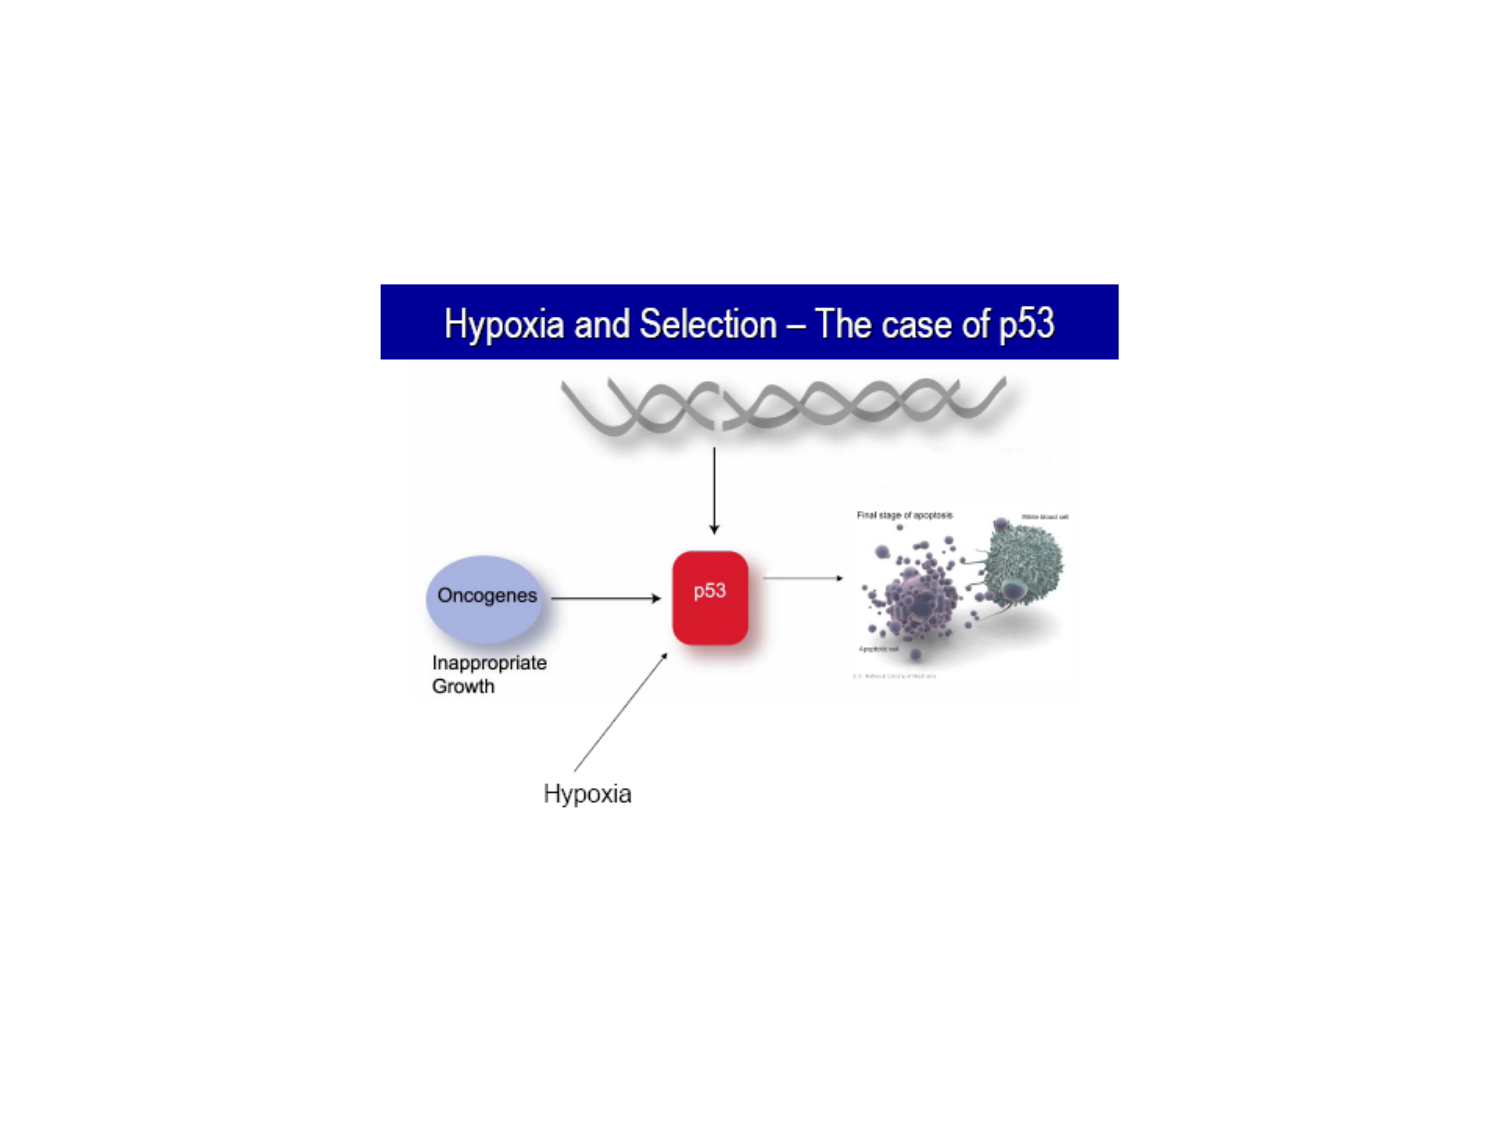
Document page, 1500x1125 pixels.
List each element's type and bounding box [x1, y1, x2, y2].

picture [319, 258, 1180, 867]
